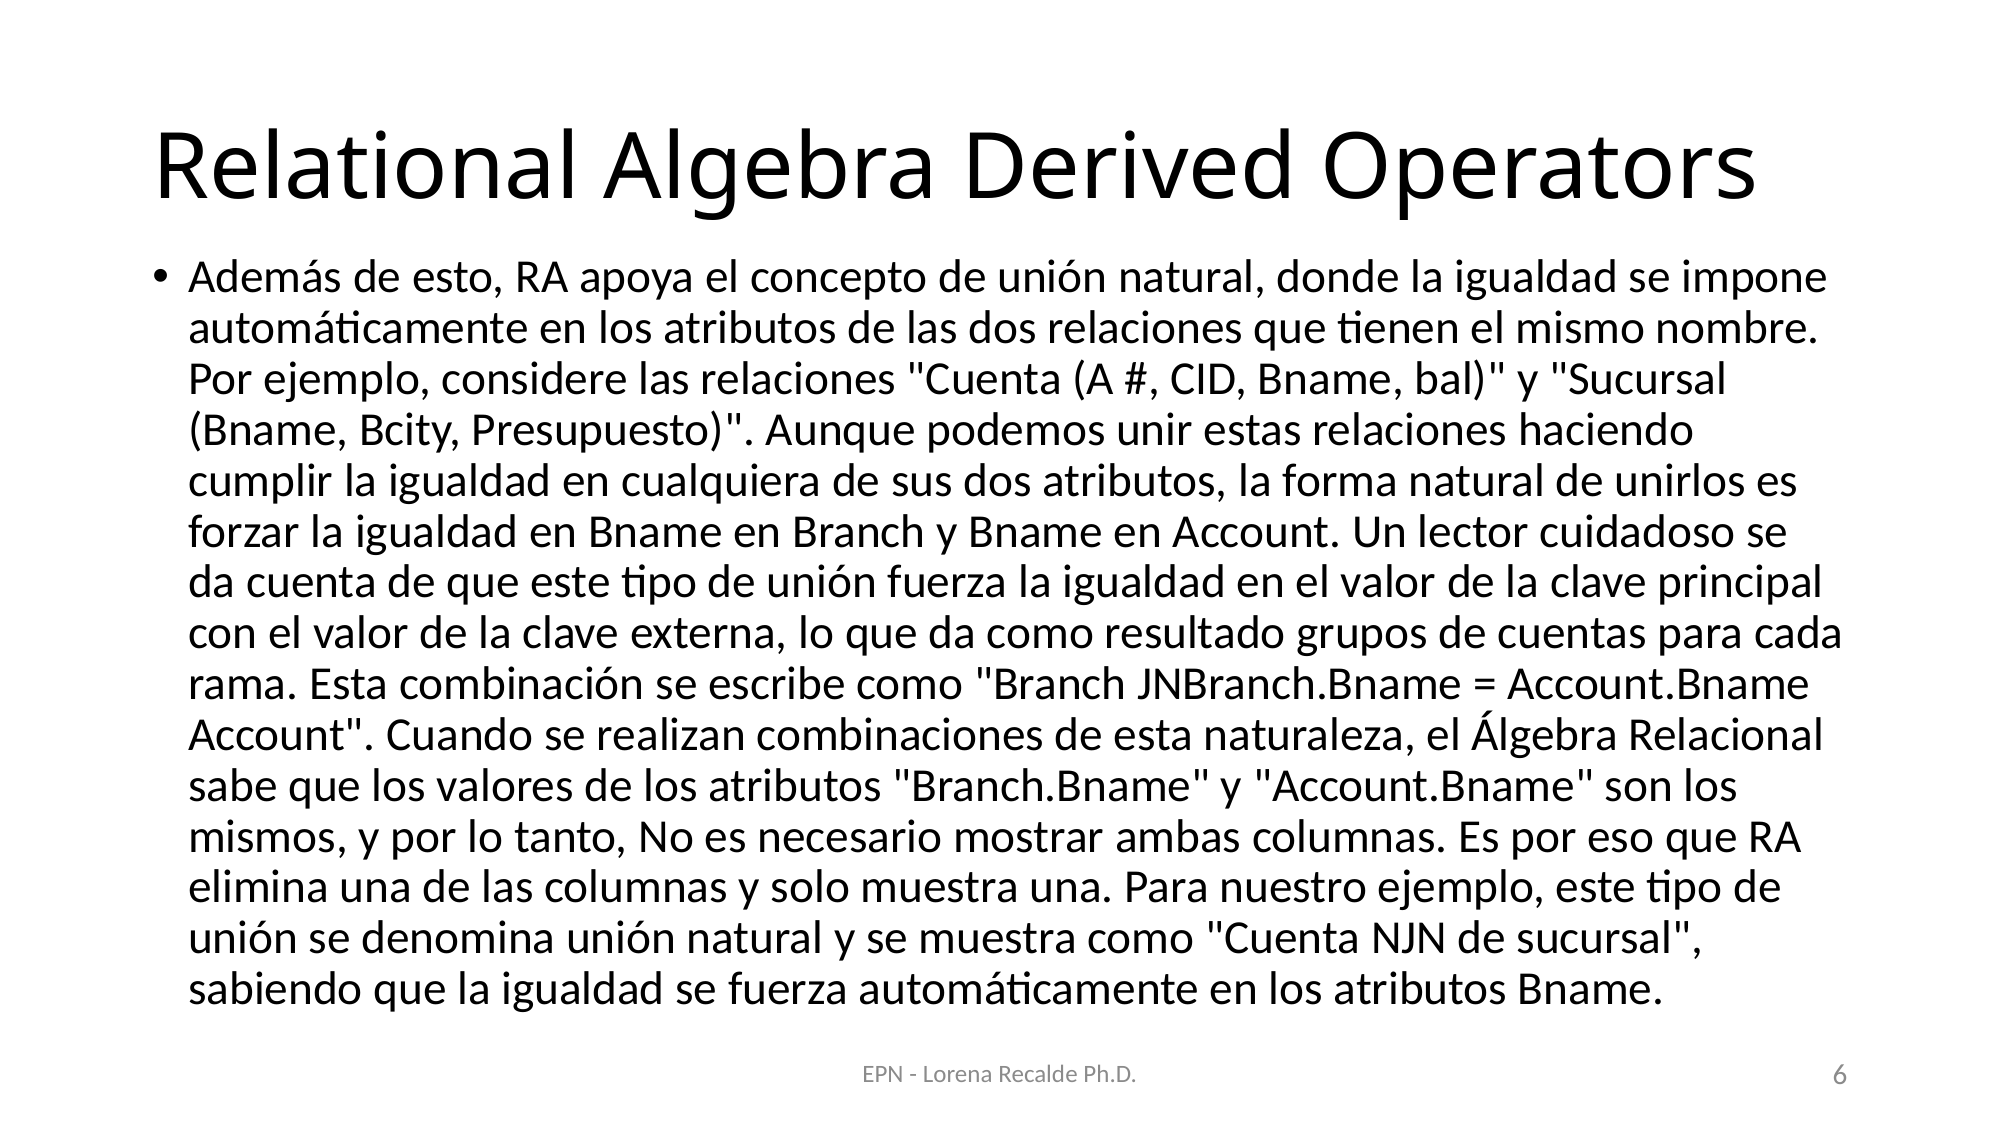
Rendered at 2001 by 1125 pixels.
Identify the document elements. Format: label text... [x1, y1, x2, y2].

slide_number 6 [1412, 1042, 1863, 1103]
footer EPN - Lorena Recalde Ph.D. [662, 1042, 1338, 1103]
title Relational Algebra Derived Operators [137, 59, 1863, 244]
list Además de esto, RA apoya el concepto de unión natural, donde la igualdad se impone automáticamente en los atributos de las dos relaciones que tienen el mismo nombre. Por ejemplo, considere las relaciones "Cuenta (A #, CID, Bname, bal)" y "Sucursal (Bname, Bcity, Presupuesto)". Aunque podemos unir estas relaciones haciendo cumplir la igualdad en cualquiera de sus dos atributos, la forma natural de unirlos es forzar la igualdad en Bname en Branch y Bname en Account. Un lector cuidadoso se da cuenta de que este tipo de unión fuerza la igualdad en el valor de la clave principal con el valor de la clave externa, lo que da como resultado grupos de cuentas para cada rama. Esta combinación se escribe como "Branch JNBranch.Bname = Account.Bname Account". Cuando se realizan combinaciones de esta naturaleza, el Álgebra Relacional sabe que los valores de los atributos "Branch.Bname" y "Account.Bname" son los mismos, y por lo tanto, No es necesario mostrar ambas columnas. Es por eso que RA elimina una de las columnas y solo muestra una. Para nuestro ejemplo, este tipo de unión se denomina unión natural y se muestra como "Cuenta NJN de sucursal", sabiendo que la igualdad se fuerza automáticamente en los atributos Bname. [137, 244, 1863, 1043]
